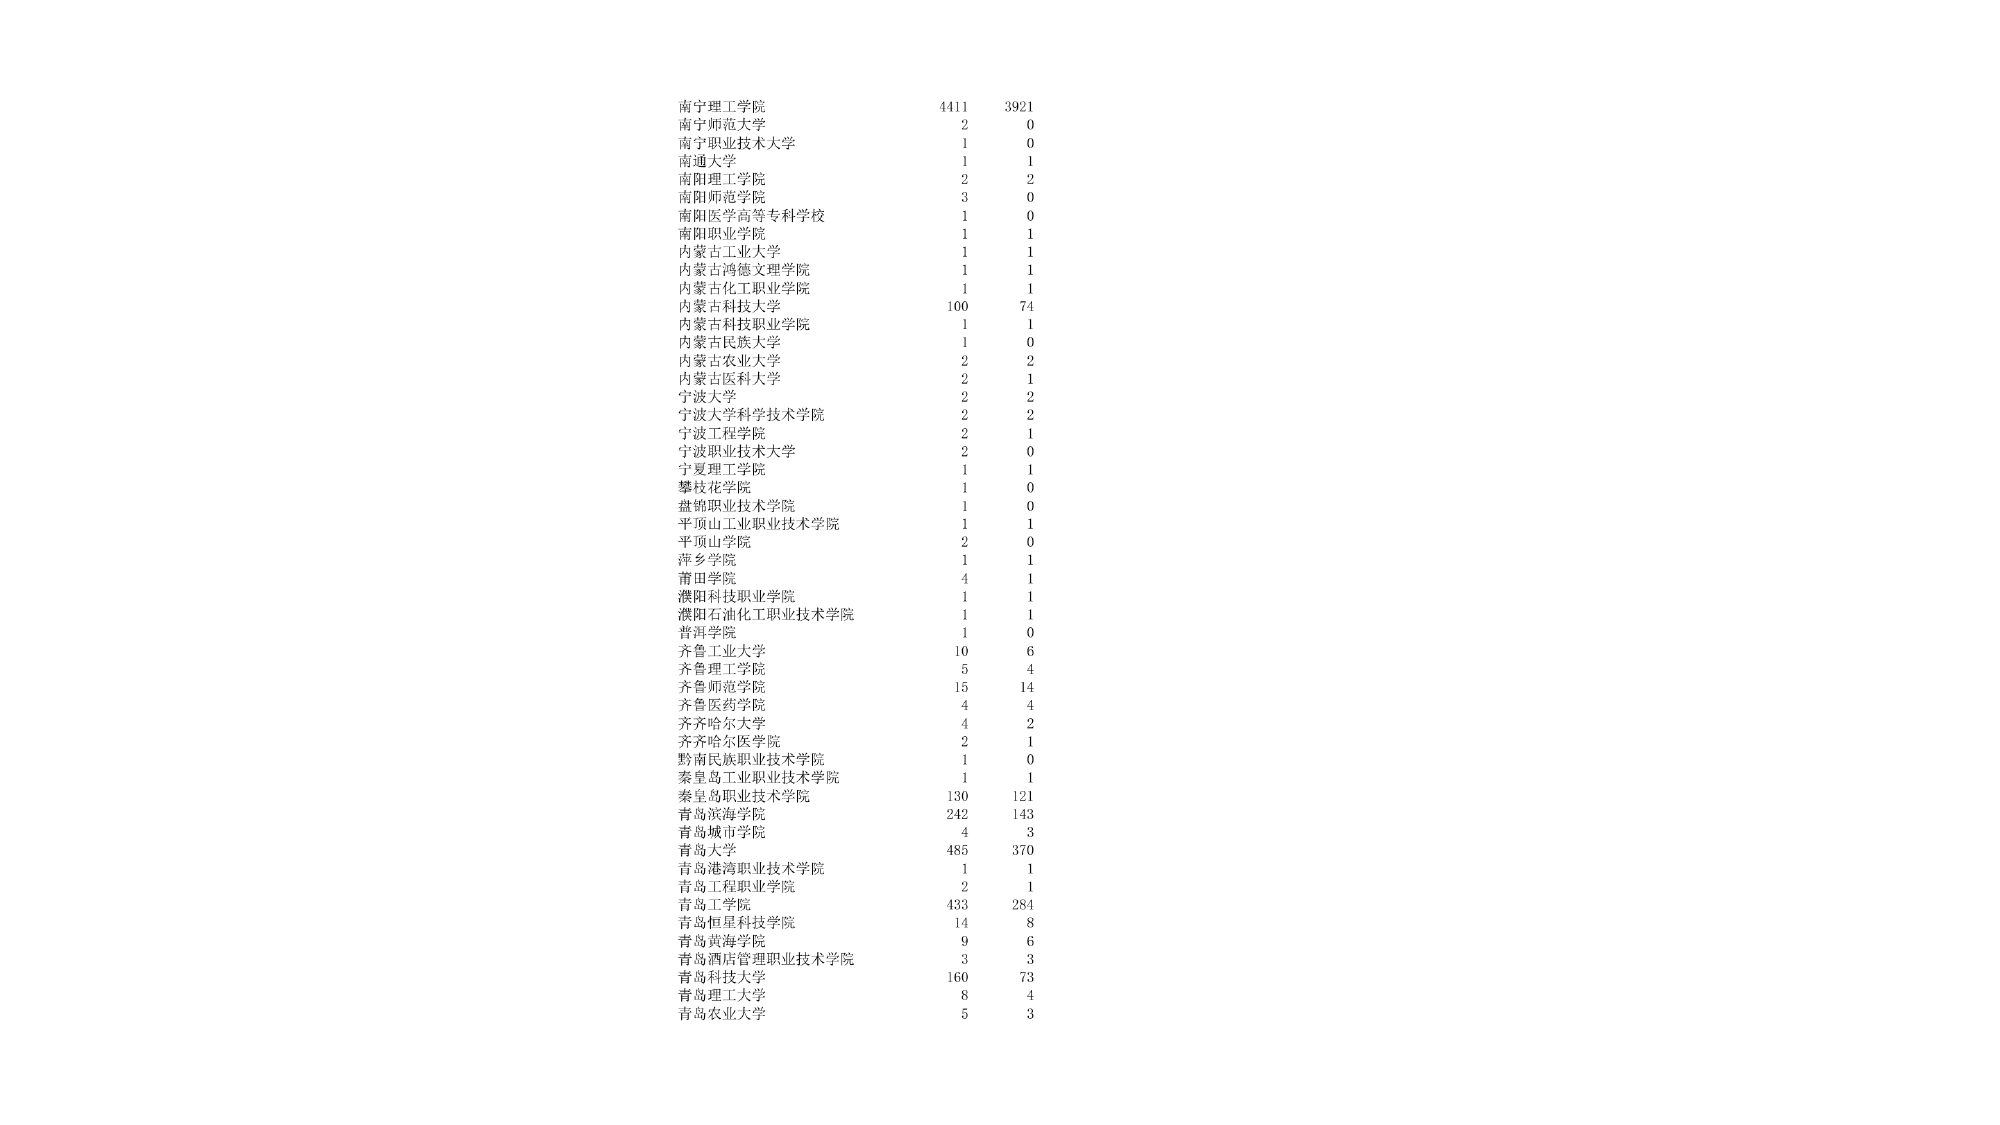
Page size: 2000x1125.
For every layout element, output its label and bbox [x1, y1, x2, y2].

picture [601, 0, 1399, 1125]
